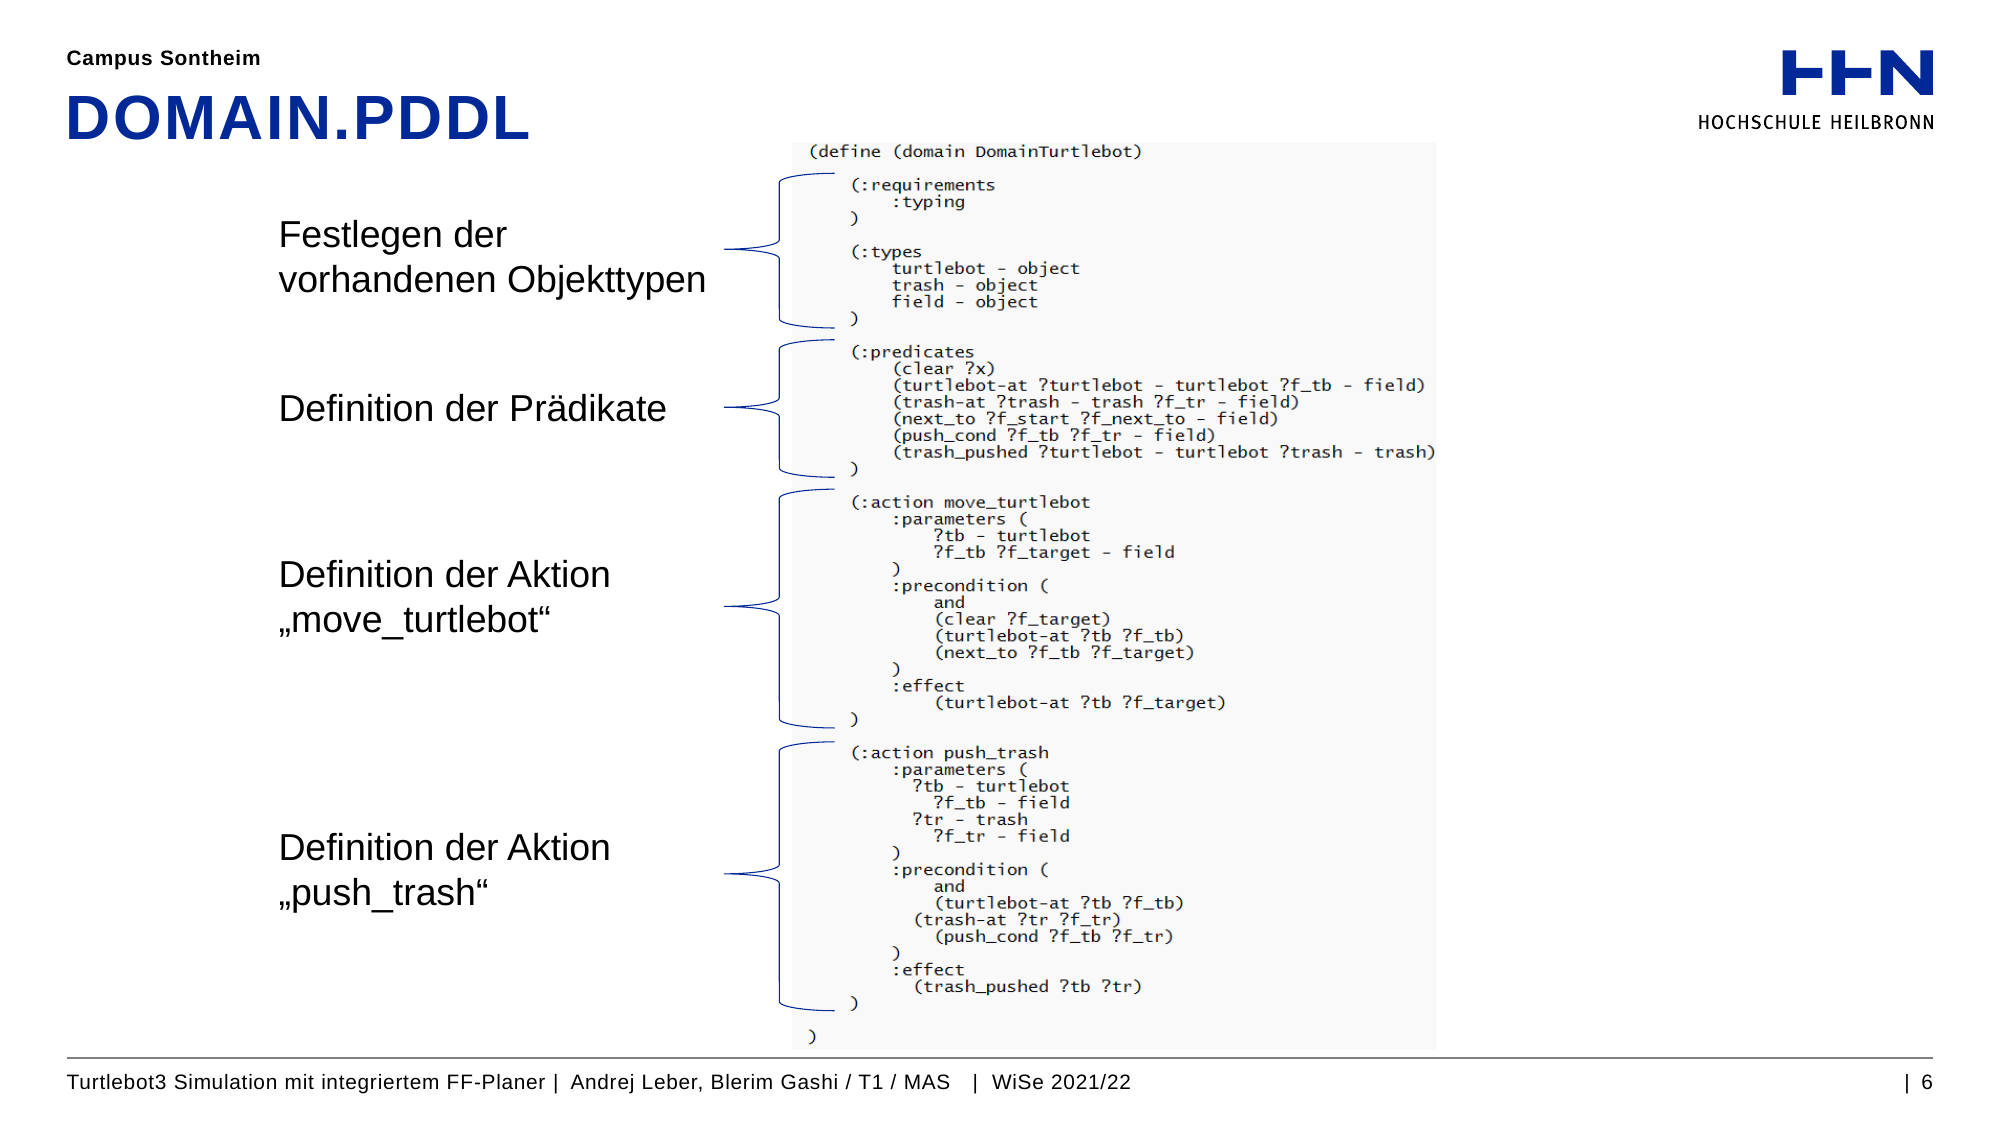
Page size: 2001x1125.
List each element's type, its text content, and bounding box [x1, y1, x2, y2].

text_box [723, 492, 791, 725]
text_box [724, 176, 791, 325]
slide_number | 6 [1621, 1068, 1933, 1105]
text_box Definition der Aktion „push_trash“ [263, 815, 642, 920]
text_box Festlegen der vorhandenen Objekttypen [263, 202, 724, 308]
text_box [723, 342, 791, 475]
picture [791, 142, 1437, 1050]
title Domain.pddl [51, 75, 564, 152]
slide_number Campus Sontheim [66, 45, 1277, 81]
text_box Definition der Prädikate [263, 376, 694, 436]
text_box Definition der Aktion „move_turtlebot“ [263, 542, 642, 648]
text_box [723, 744, 791, 1008]
footer Turtlebot3 Simulation mit integriertem FF-Planer | Andrej Leber, Blerim Gashi / T1 / MAS | WiSe 2021/22 [66, 1068, 1277, 1105]
